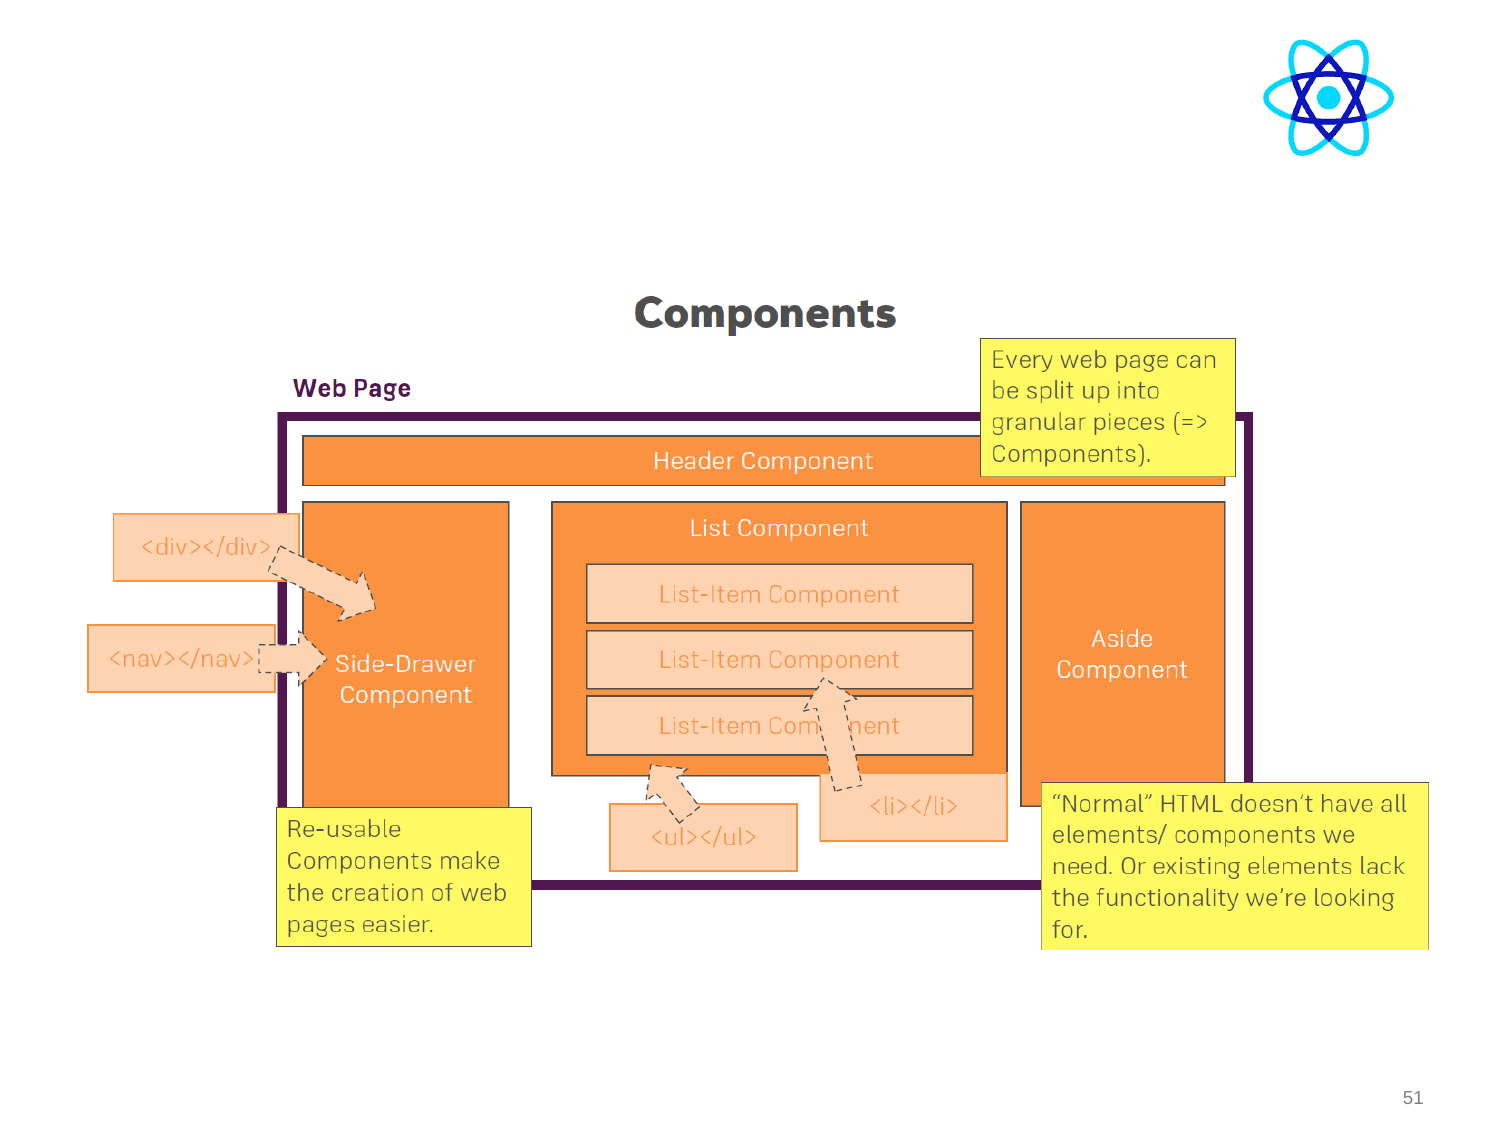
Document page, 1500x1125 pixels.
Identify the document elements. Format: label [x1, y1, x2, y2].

picture [1262, 38, 1395, 157]
picture [74, 224, 1468, 951]
